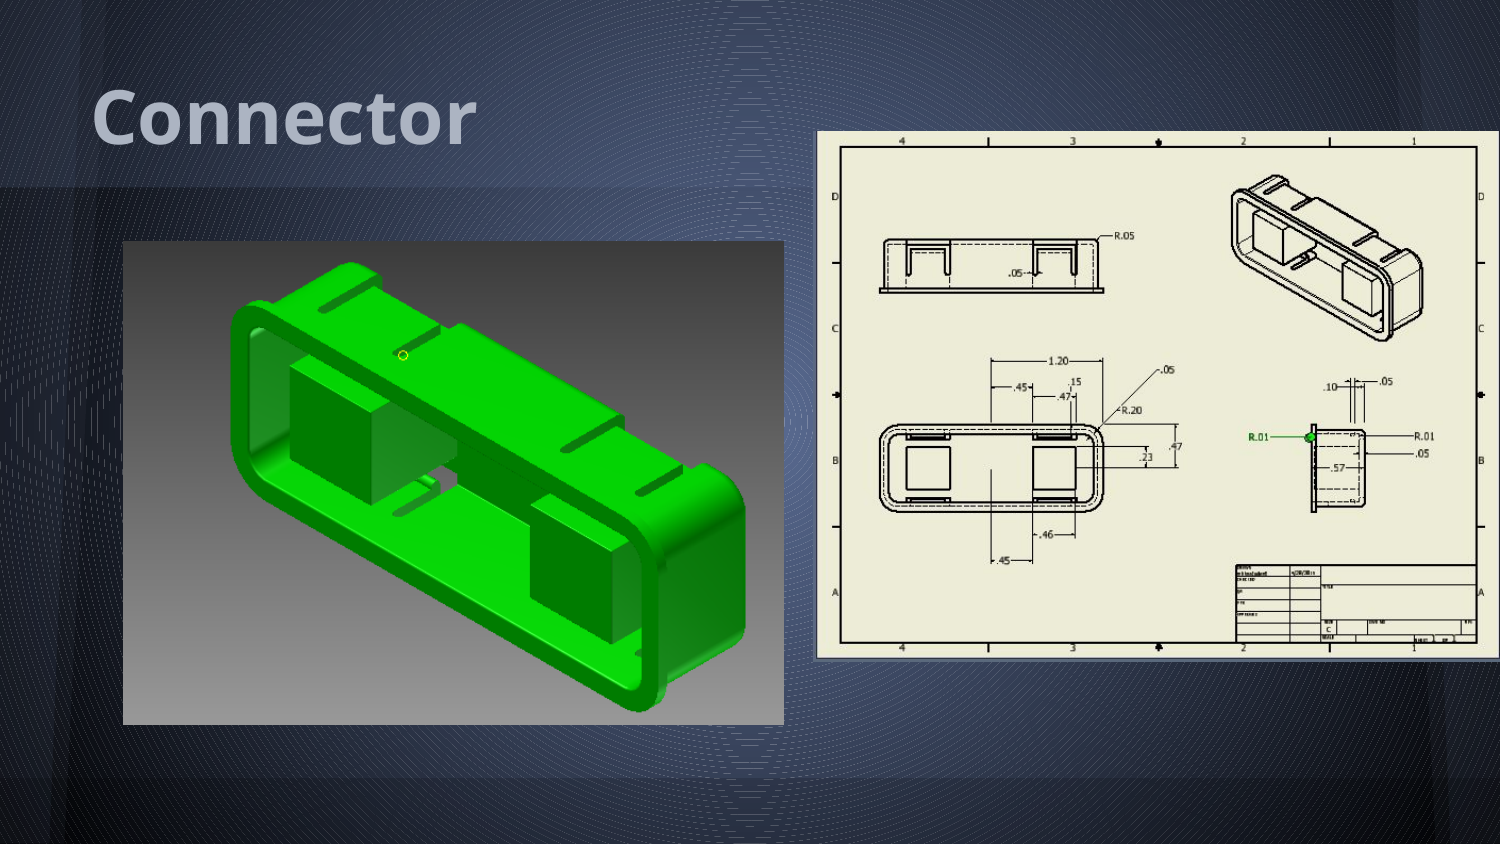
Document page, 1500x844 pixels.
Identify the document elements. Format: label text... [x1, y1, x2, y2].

title Connector [75, 33, 1425, 175]
picture [812, 130, 1500, 662]
picture [122, 241, 785, 725]
